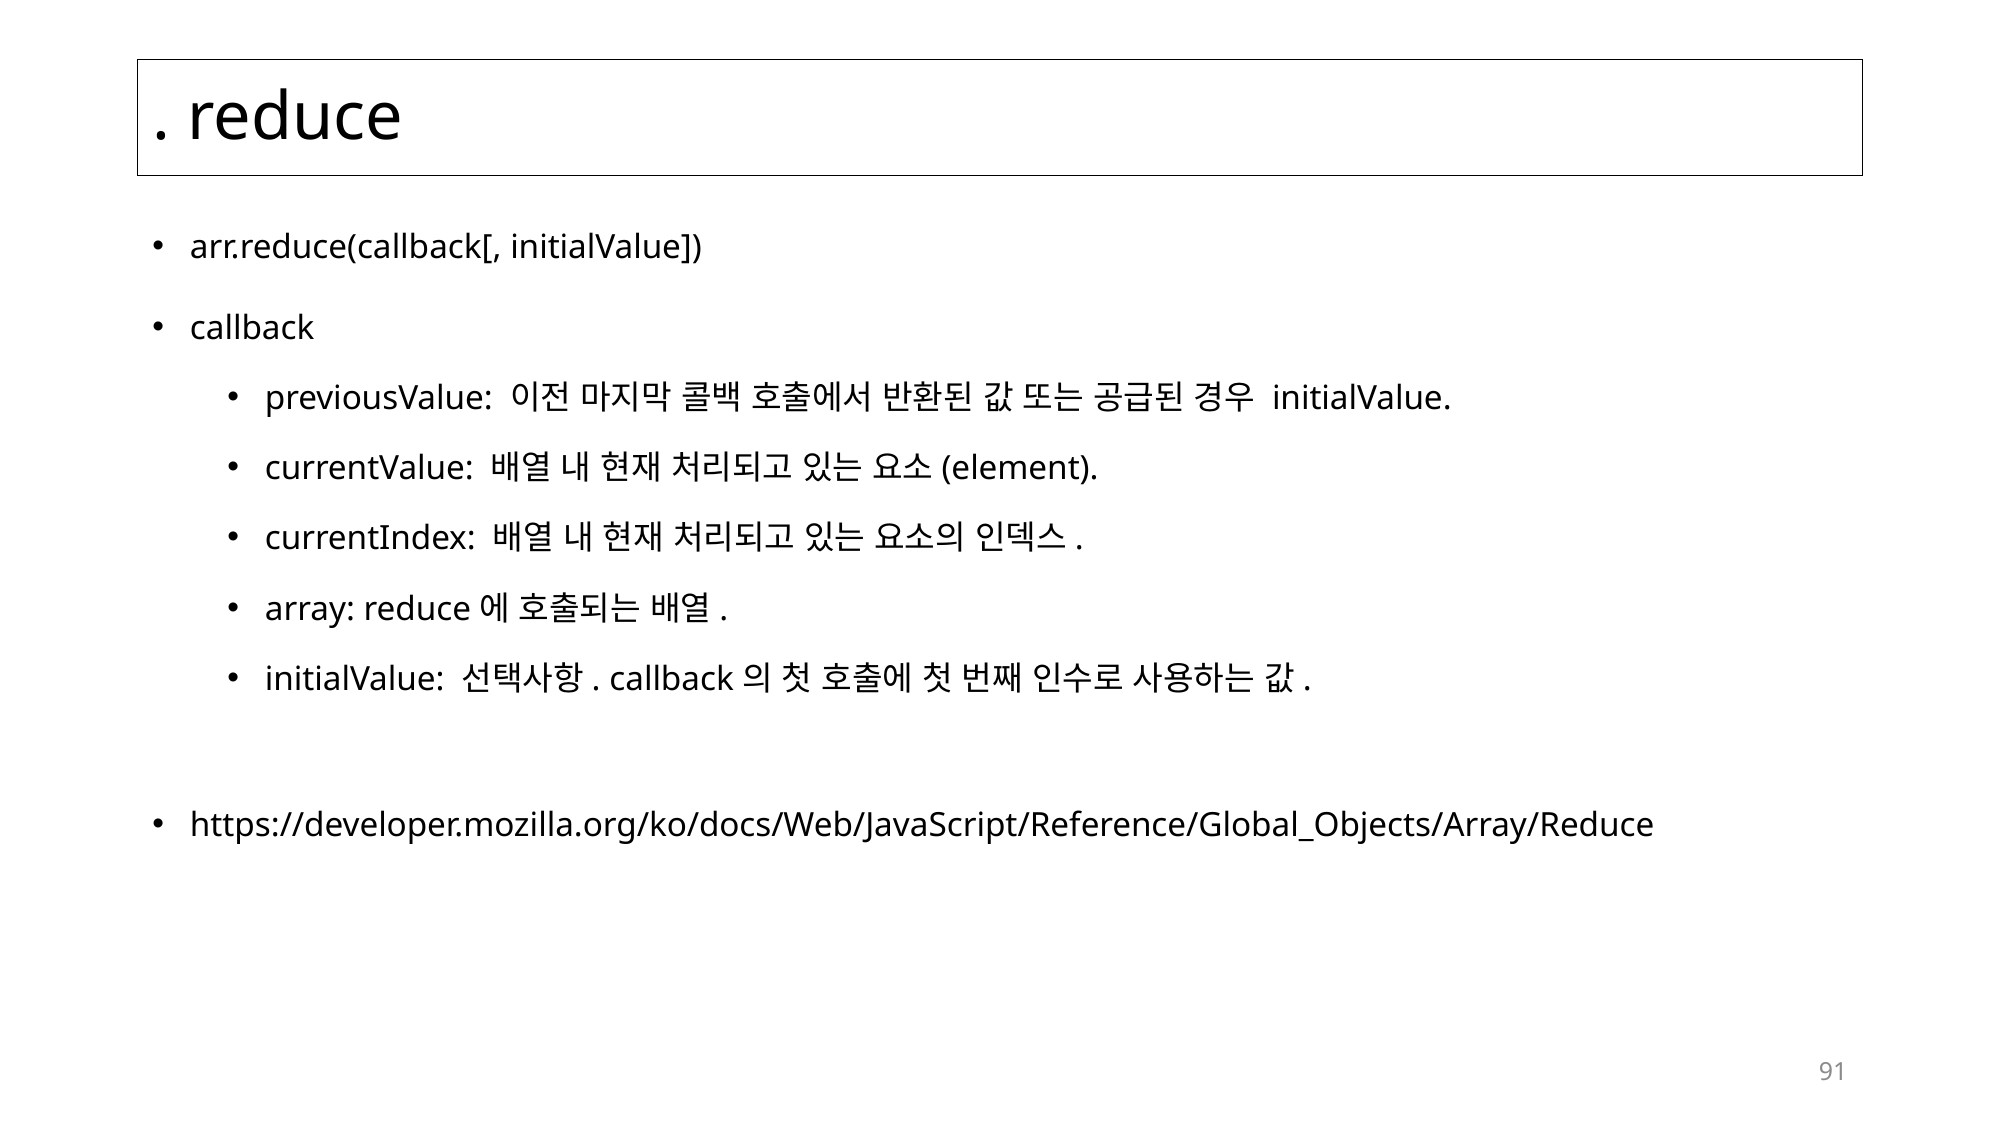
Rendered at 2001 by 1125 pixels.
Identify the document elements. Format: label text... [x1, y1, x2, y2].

title . reduce [137, 59, 1863, 176]
list arr.reduce(callback[, initialValue]) callback previousValue: 이전 마지막 콜백 호출에서 반환된 값 또는 공급된 경우 initialValue. currentValue: 배열 내 현재 처리되고 있는 요소(element). currentIndex: 배열 내 현재 처리되고 있는 요소의 인덱스. array: reduce에 호출되는 배열. initialValue: 선택사항. callback의 첫 호출에 첫 번째 인수로 사용하는 값. https://developer.mozilla.org/ko/docs/Web/JavaScript/Reference/Global_Objects/Array/Reduce [137, 197, 1863, 1014]
slide_number 91 [1412, 1042, 1863, 1103]
